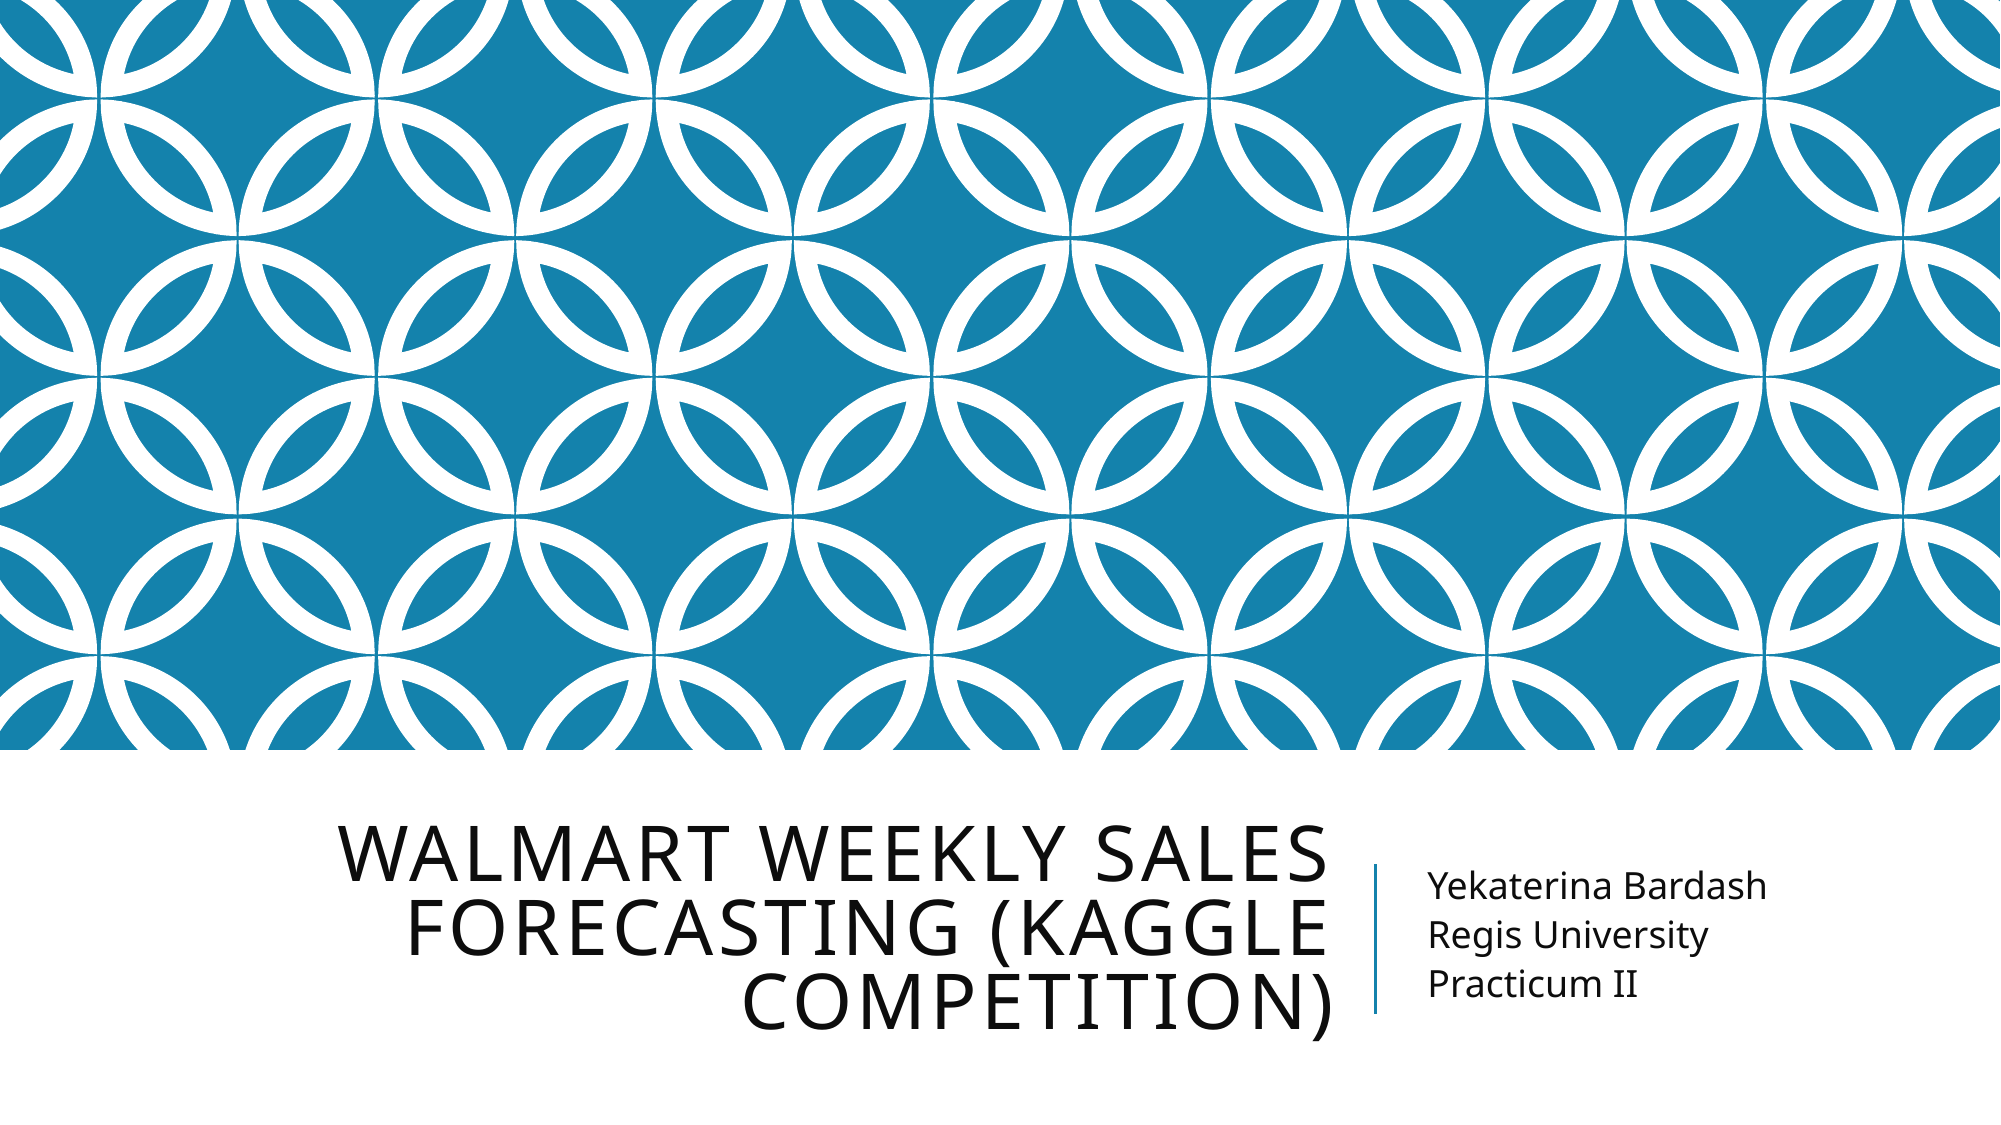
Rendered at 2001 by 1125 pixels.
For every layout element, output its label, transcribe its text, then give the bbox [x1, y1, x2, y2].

title Walmart weekly sales forecasting (Kaggle competition) [75, 813, 1350, 1054]
subtitle Yekaterina Bardash Regis University Practicum II [1412, 813, 1938, 1054]
